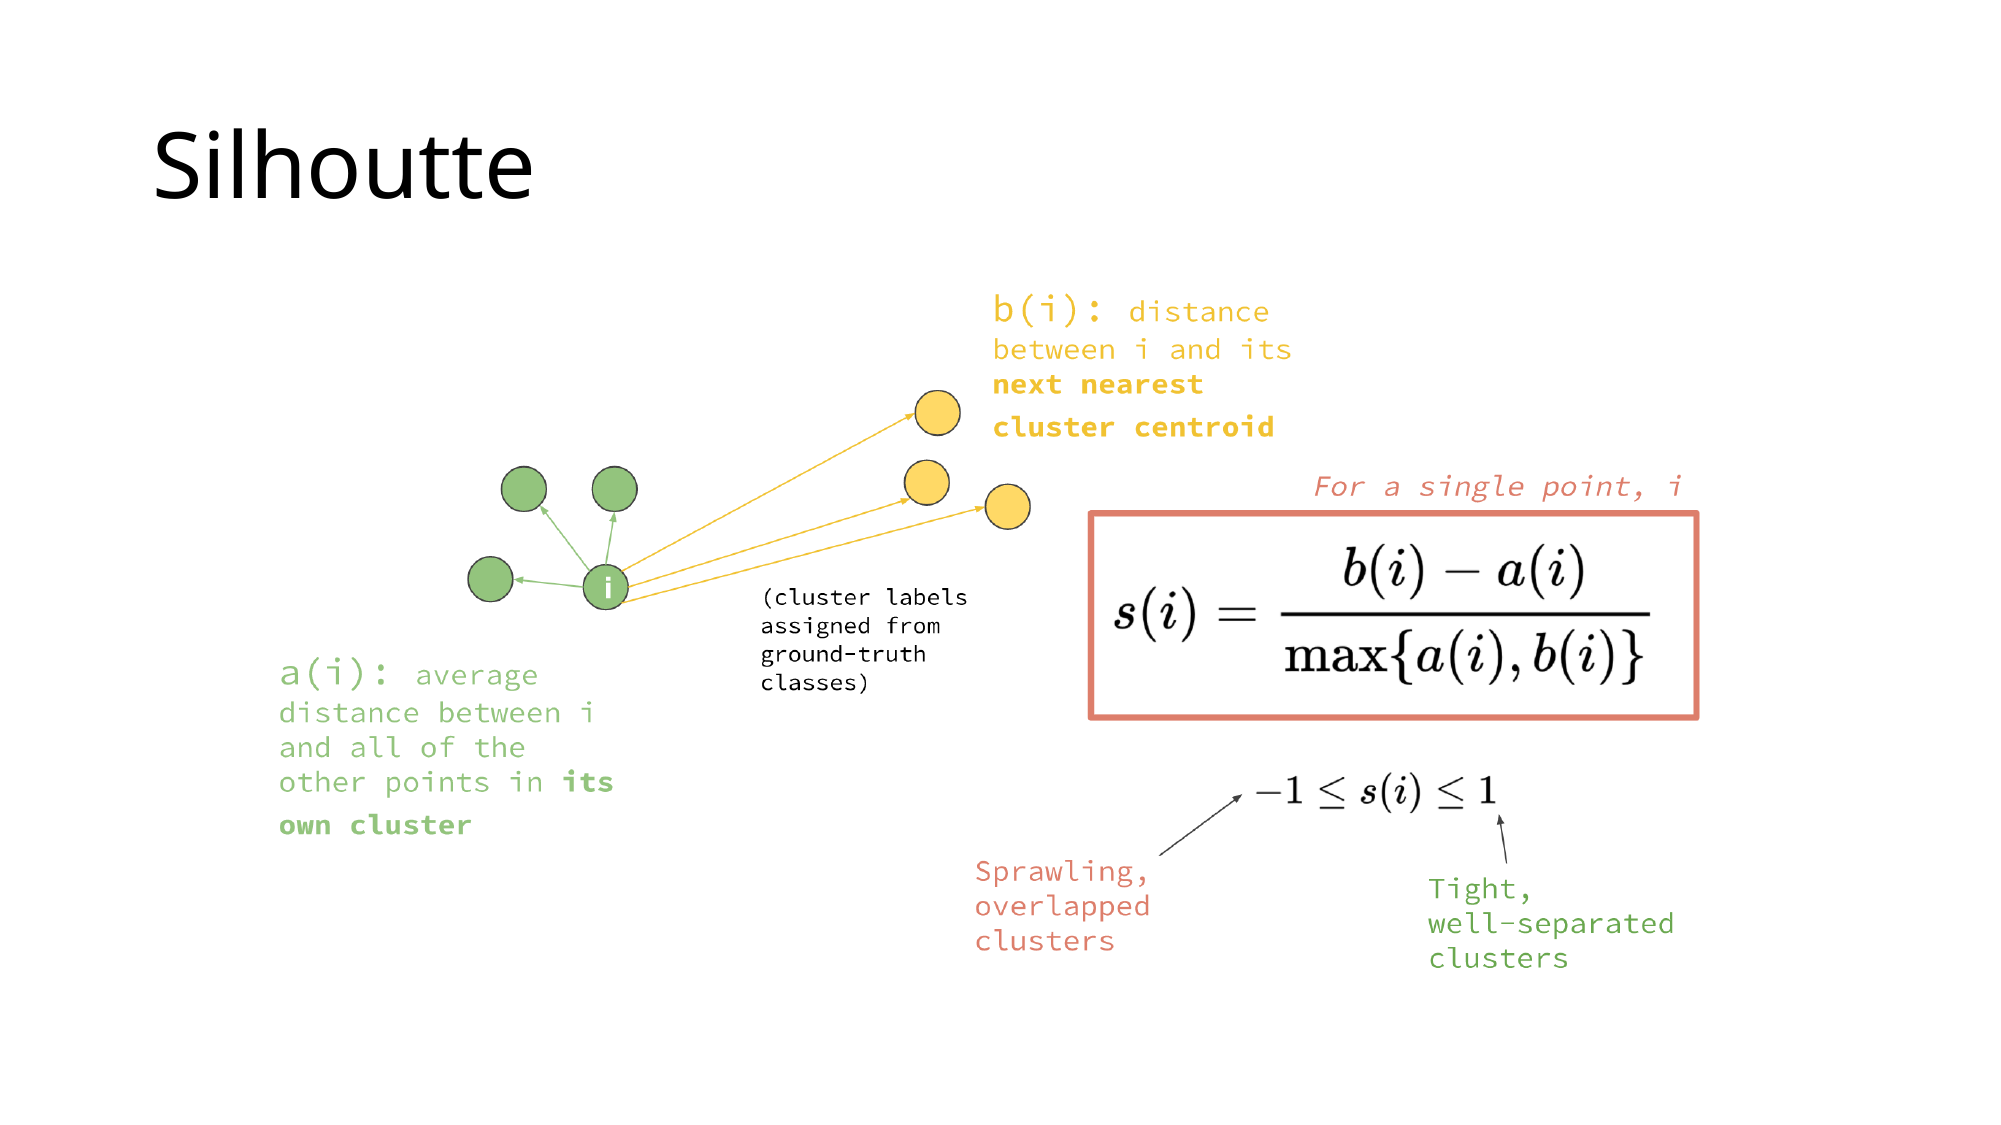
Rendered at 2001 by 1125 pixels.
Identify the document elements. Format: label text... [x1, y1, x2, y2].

picture [243, 225, 1745, 1080]
title Silhoutte [137, 59, 1863, 278]
